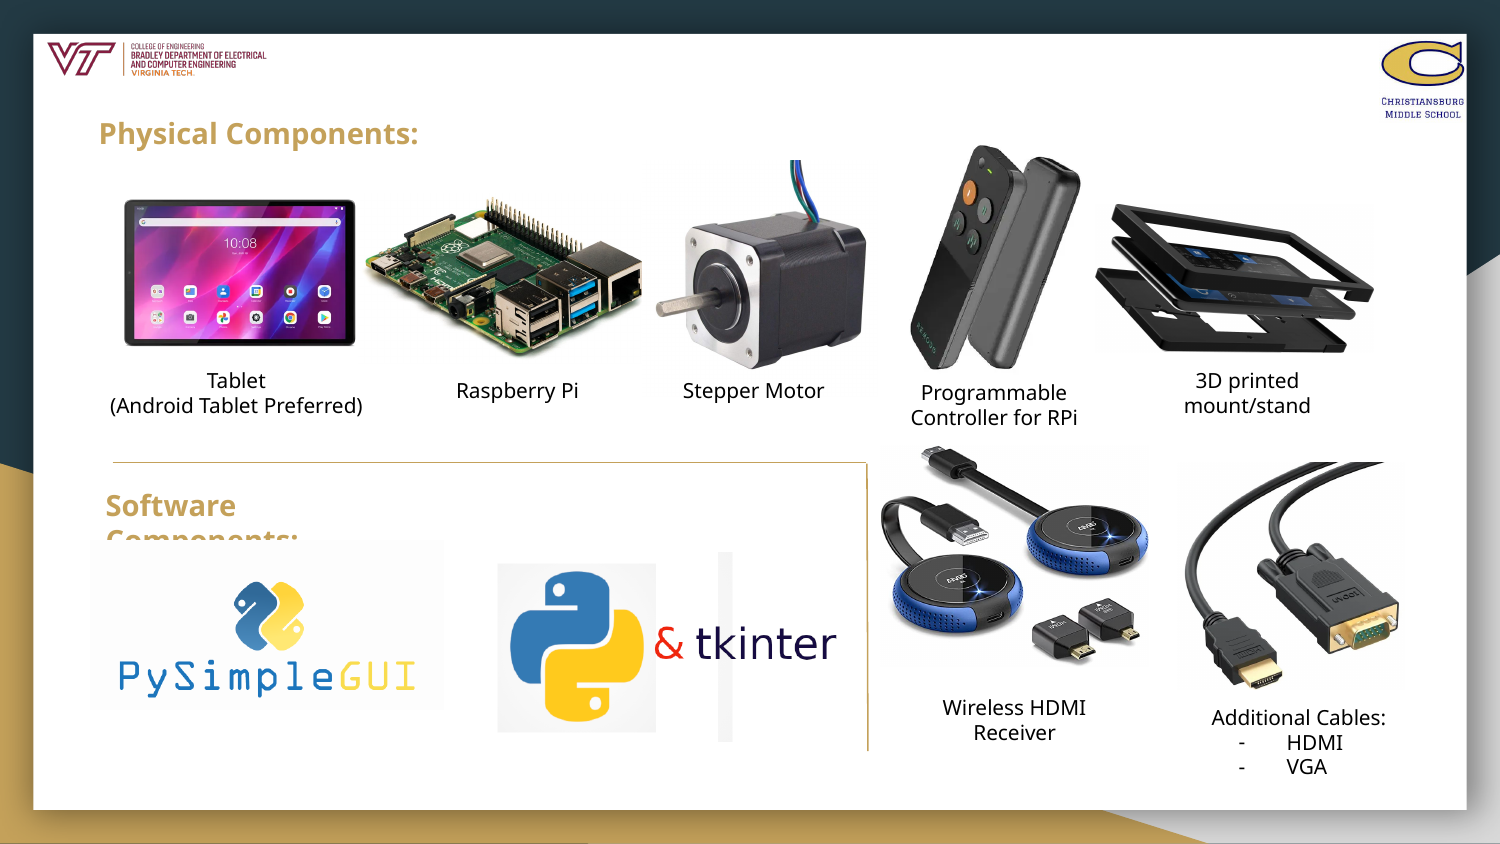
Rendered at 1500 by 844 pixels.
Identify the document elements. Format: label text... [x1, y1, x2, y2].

text_box Additional Cables: HDMI VGA [1196, 689, 1439, 795]
picture [1095, 204, 1374, 353]
text_box Physical Components: [83, 100, 437, 166]
text_box Raspberry Pi [335, 373, 569, 416]
picture [475, 552, 863, 742]
text_box Programmable Controller for RPi [855, 364, 1134, 445]
text_box 3D printed mount/stand [1165, 361, 1330, 433]
picture [40, 36, 273, 82]
text_box Stepper Motor [569, 373, 855, 416]
picture [880, 132, 1093, 388]
picture [880, 445, 1149, 667]
picture [90, 539, 444, 710]
text_box Tablet (Android Tablet Preferred) [54, 387, 424, 433]
text_box Wireless HDMI Receiver [914, 679, 1115, 760]
picture [54, 160, 878, 397]
picture [1177, 462, 1405, 690]
text_box Software Components: [90, 472, 444, 539]
picture [1379, 36, 1466, 123]
